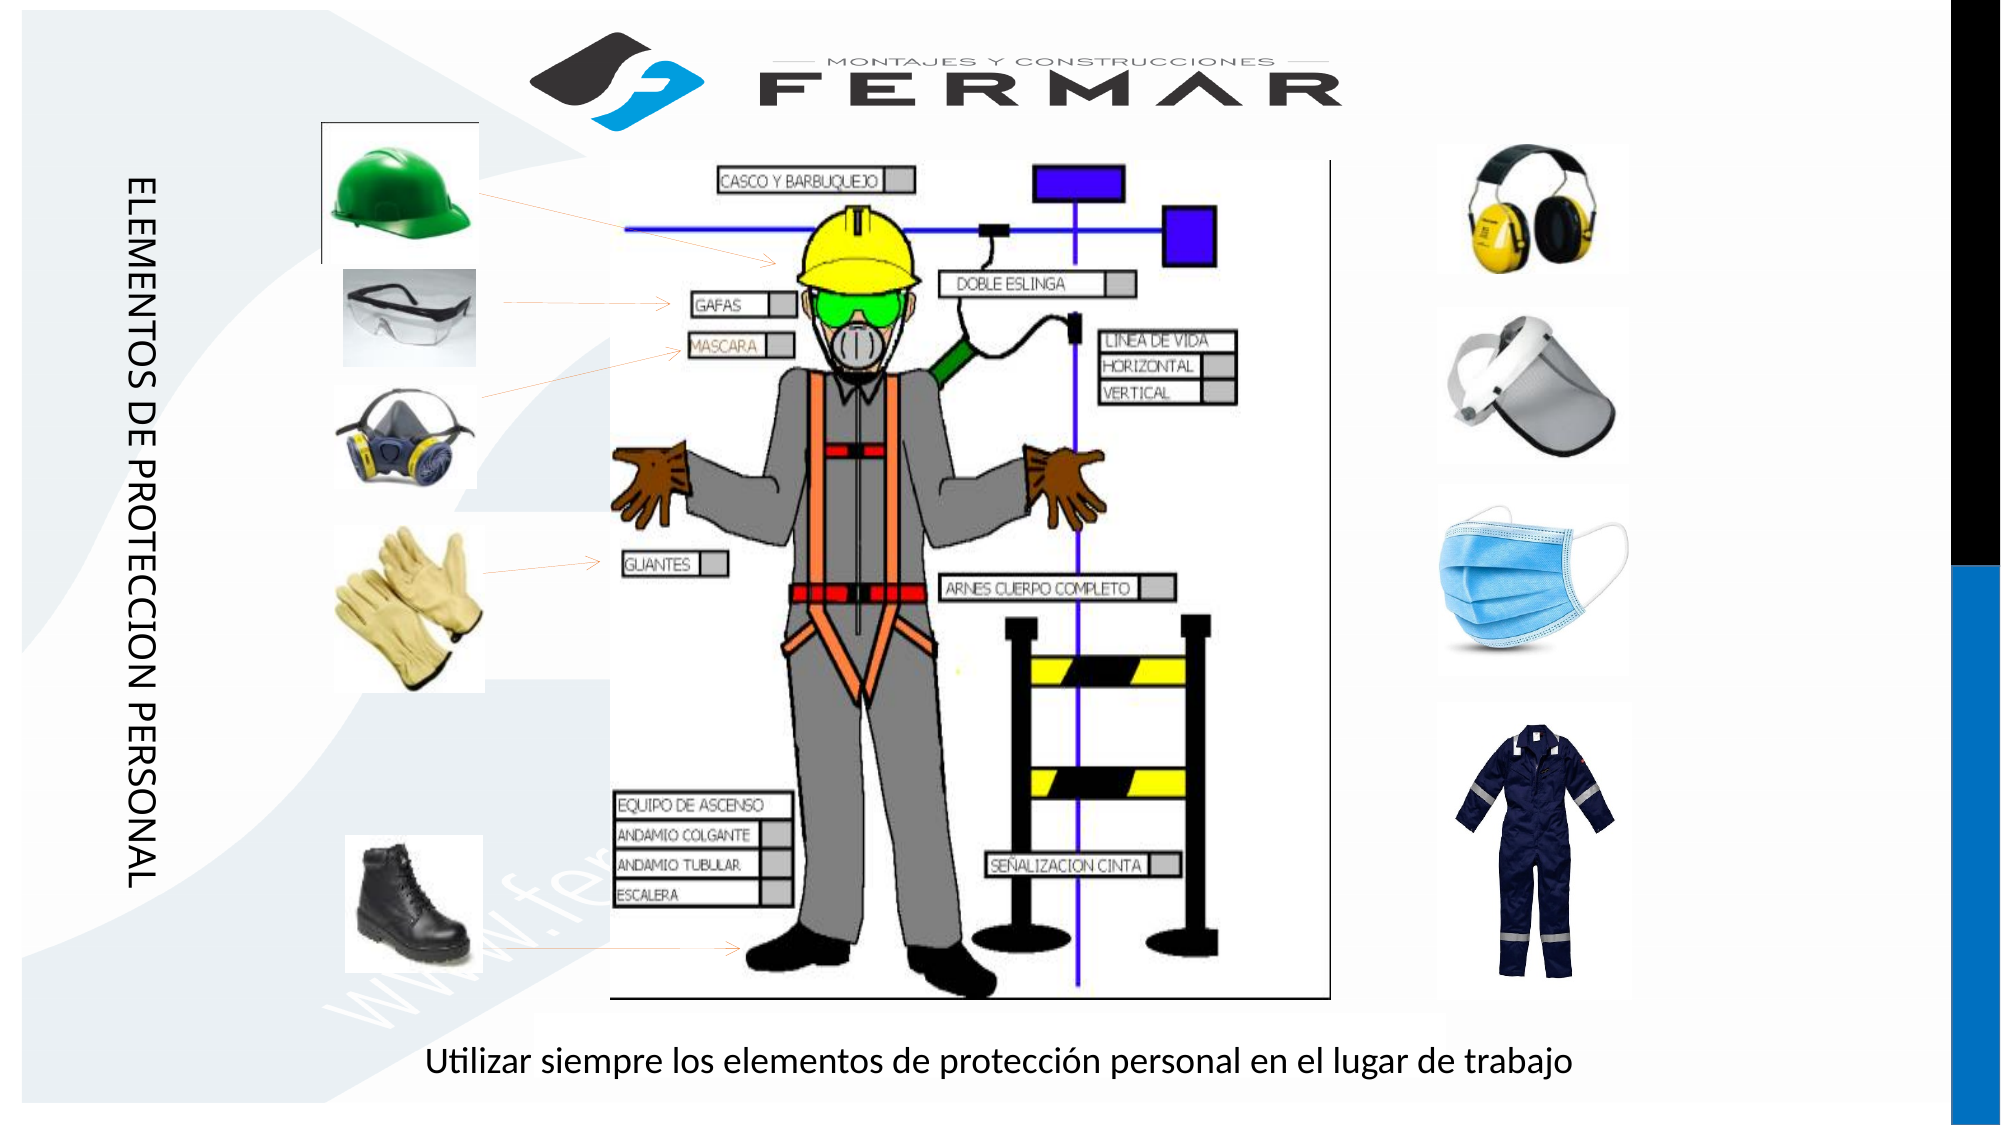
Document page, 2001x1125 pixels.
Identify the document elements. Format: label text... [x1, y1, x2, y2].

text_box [481, 350, 681, 398]
picture [21, 10, 1951, 1103]
text_box ELEMENTOS DE PROTECCION PERSONAL [98, 160, 174, 1040]
text_box Utilizar siempre los elementos de protección personal en el lugar de trabajo [410, 1028, 1590, 1089]
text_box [482, 561, 601, 574]
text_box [479, 193, 776, 264]
